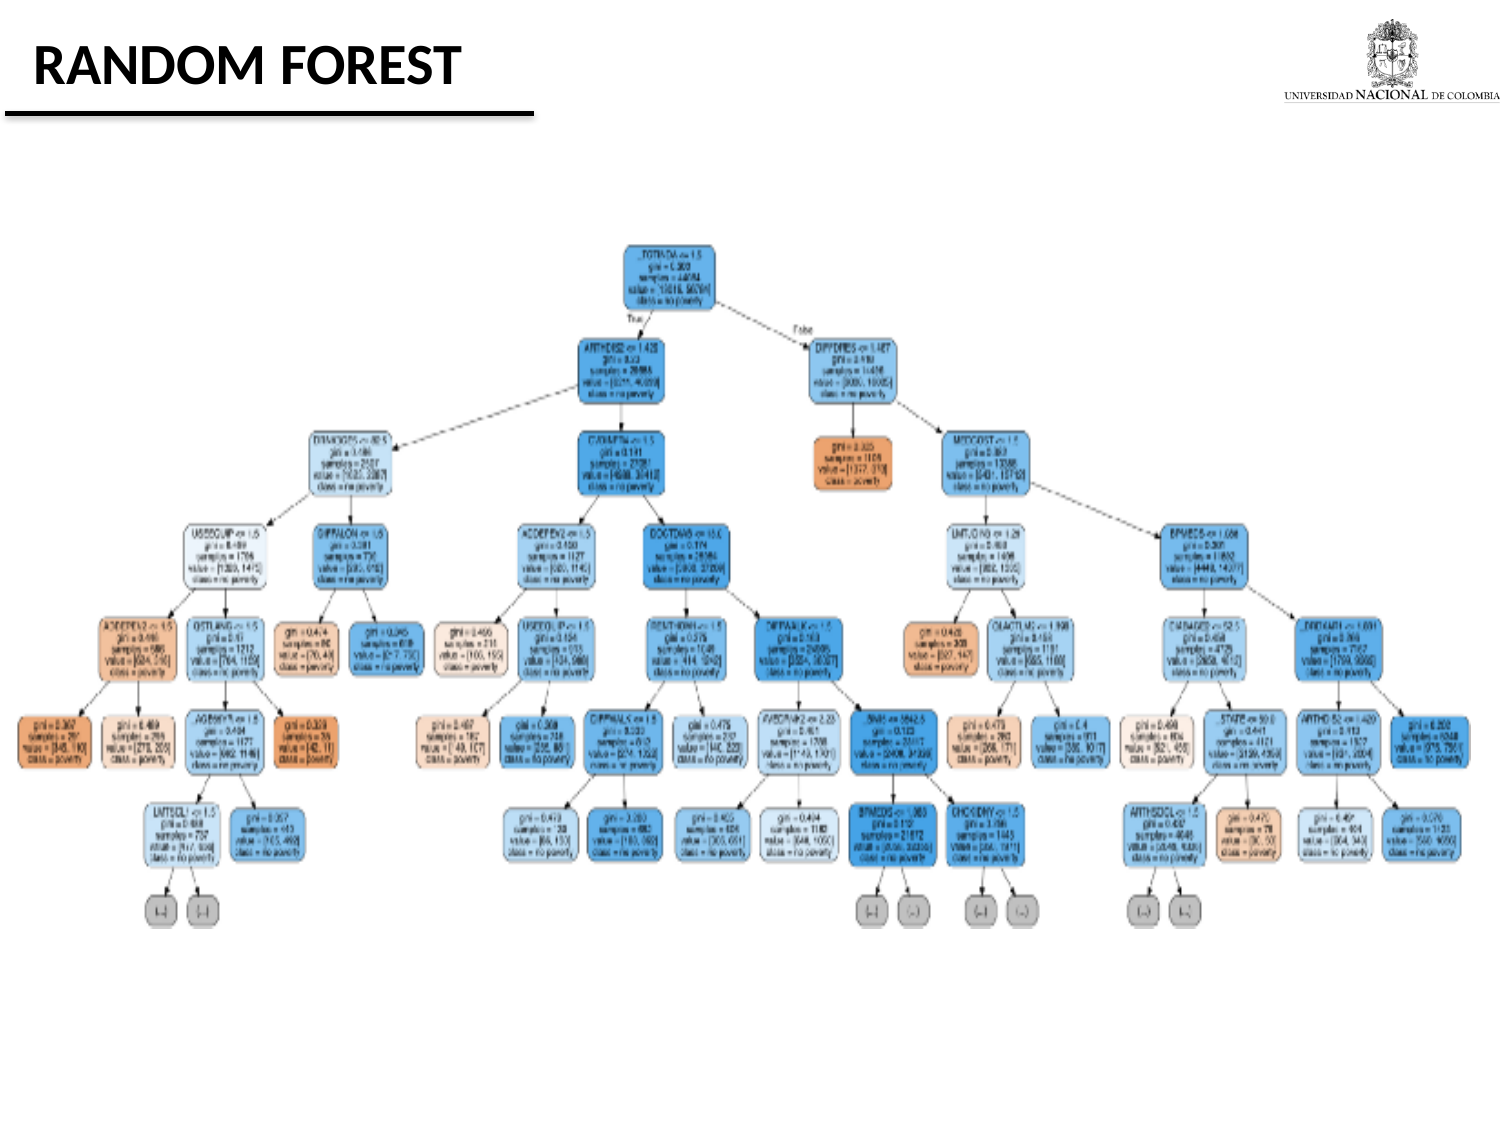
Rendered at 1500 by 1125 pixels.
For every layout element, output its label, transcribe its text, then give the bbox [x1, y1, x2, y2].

text_box RANDOM FOREST [18, 19, 478, 104]
picture [15, 243, 1471, 929]
picture [1283, 18, 1500, 106]
